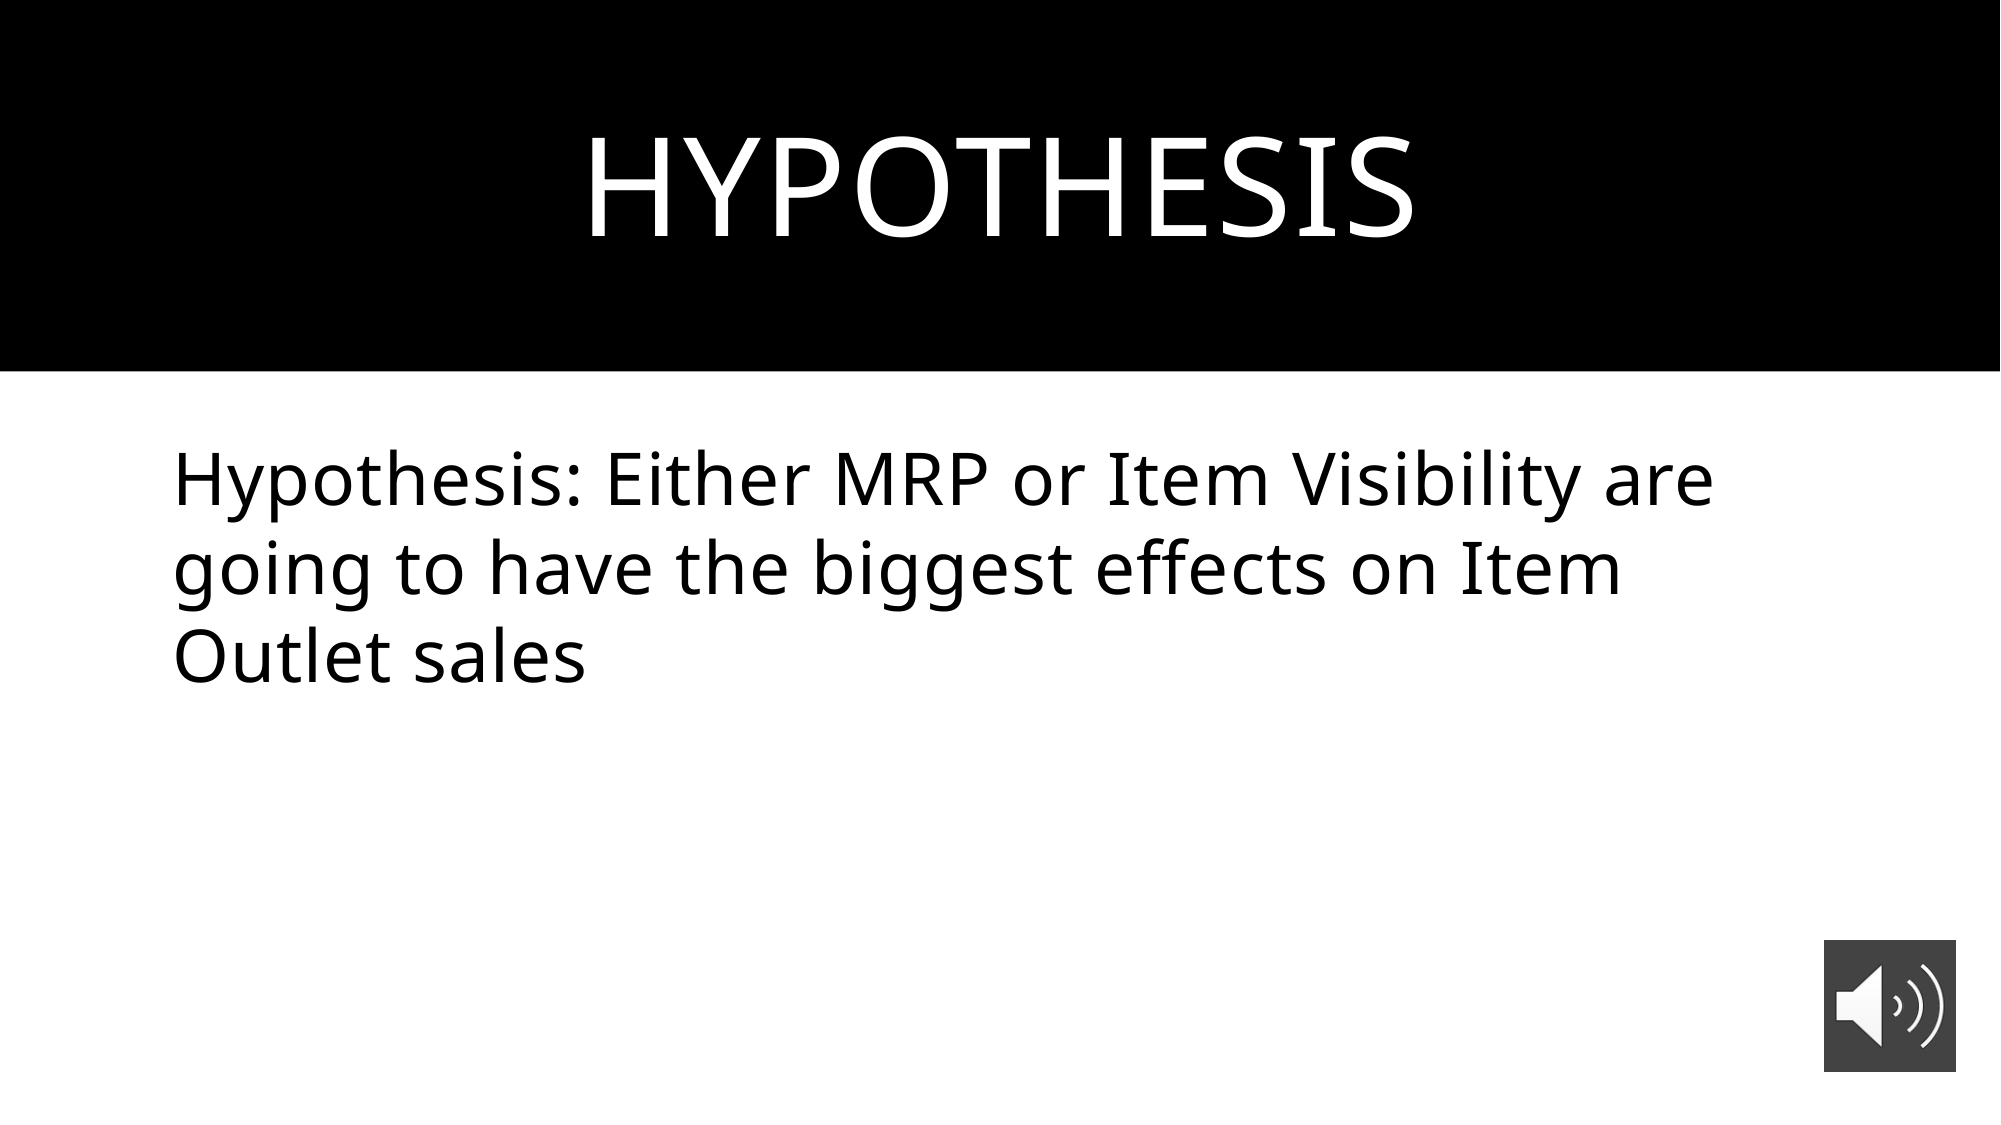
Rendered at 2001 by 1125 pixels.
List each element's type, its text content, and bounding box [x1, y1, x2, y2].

list Hypothesis: Either MRP or Item Visibility are going to have the biggest effects on Item Outlet sales [157, 424, 1842, 1014]
title Hypothesis [157, 52, 1842, 332]
picture [1823, 939, 1957, 1073]
